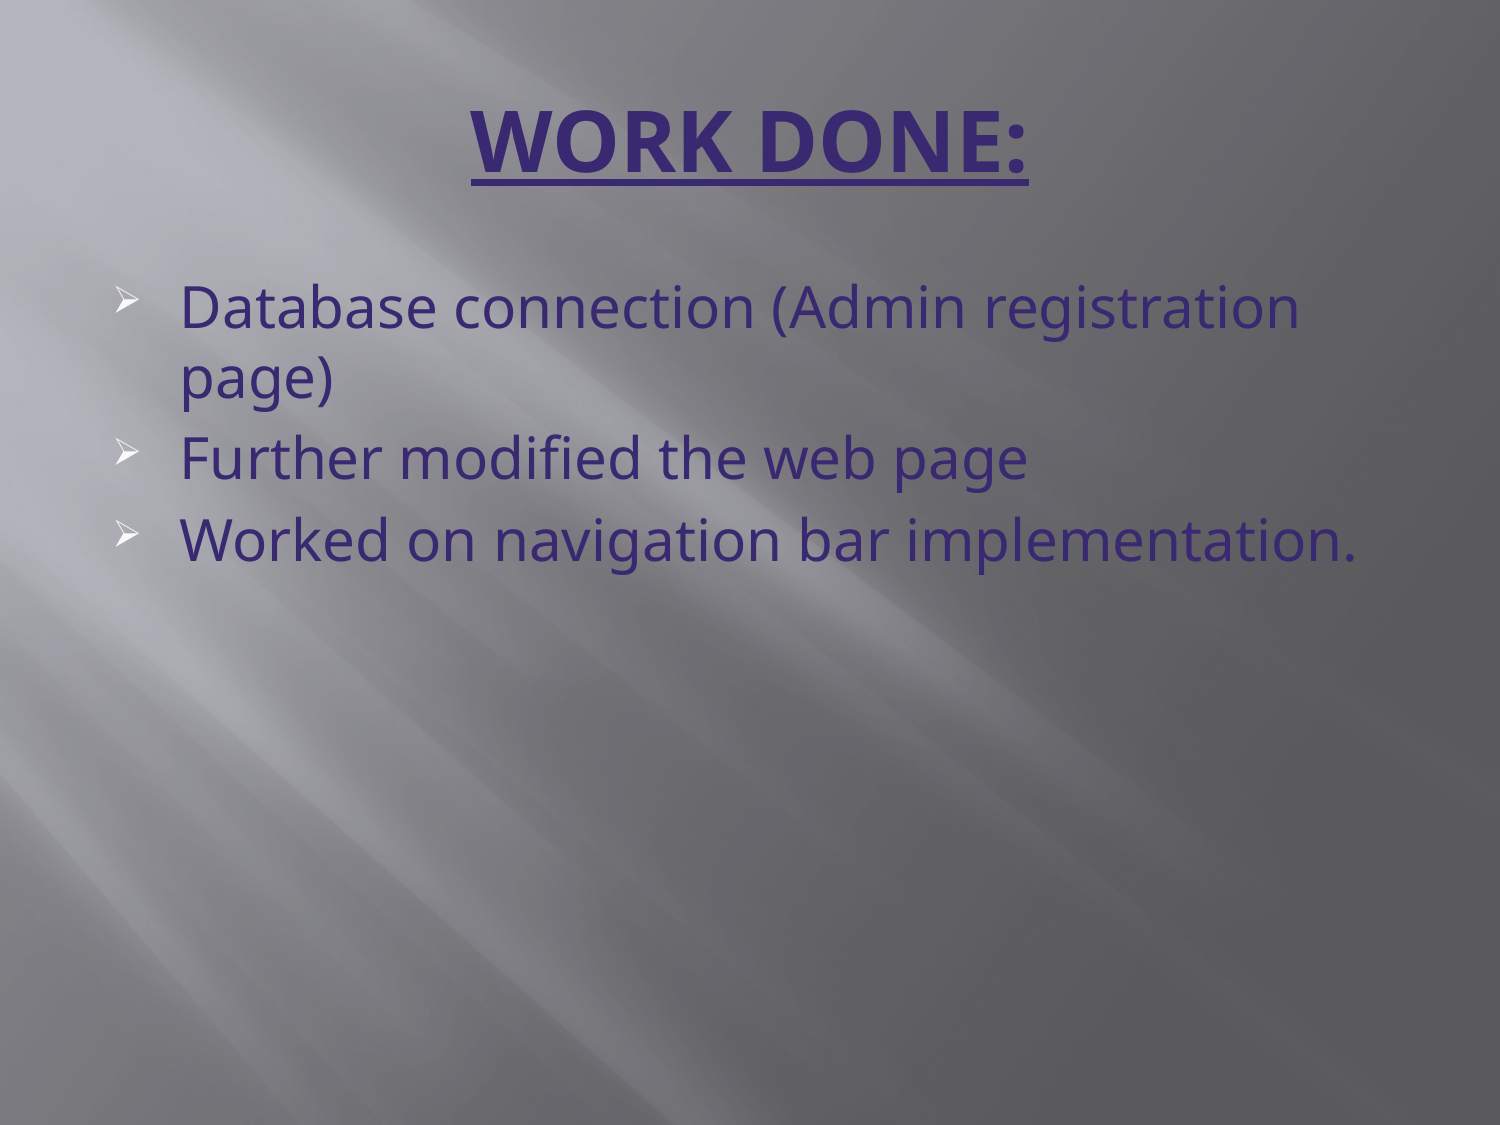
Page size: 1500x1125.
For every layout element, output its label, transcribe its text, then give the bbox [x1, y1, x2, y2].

list Database connection (Admin registration page) Further modified the web page Worked on navigation bar implementation. [75, 262, 1425, 1035]
title WORK DONE: [75, 45, 1425, 233]
